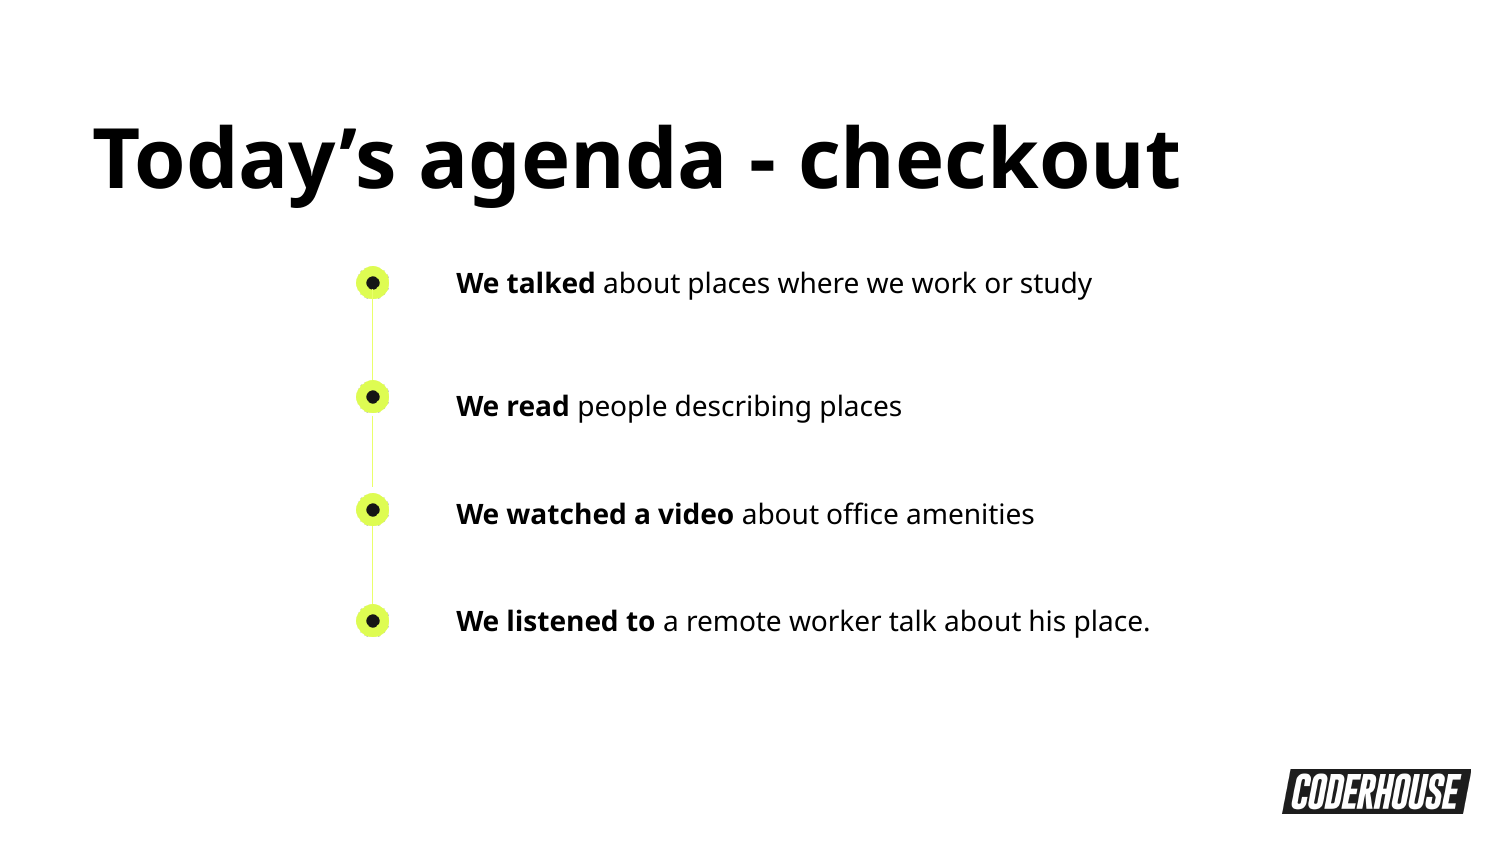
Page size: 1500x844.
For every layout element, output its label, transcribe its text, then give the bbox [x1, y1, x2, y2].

text_box We watched a video about office amenities [441, 481, 1288, 545]
text_box Today’s agenda - checkout [77, 101, 1414, 222]
text_box We read people describing places [441, 373, 1248, 438]
text_box We talked about places where we work or study [441, 250, 1231, 314]
picture [356, 493, 389, 527]
picture [356, 379, 389, 413]
picture [356, 266, 389, 299]
picture [356, 603, 389, 637]
picture [1281, 769, 1471, 814]
text_box We listened to a remote worker talk about his place. [441, 588, 1248, 653]
